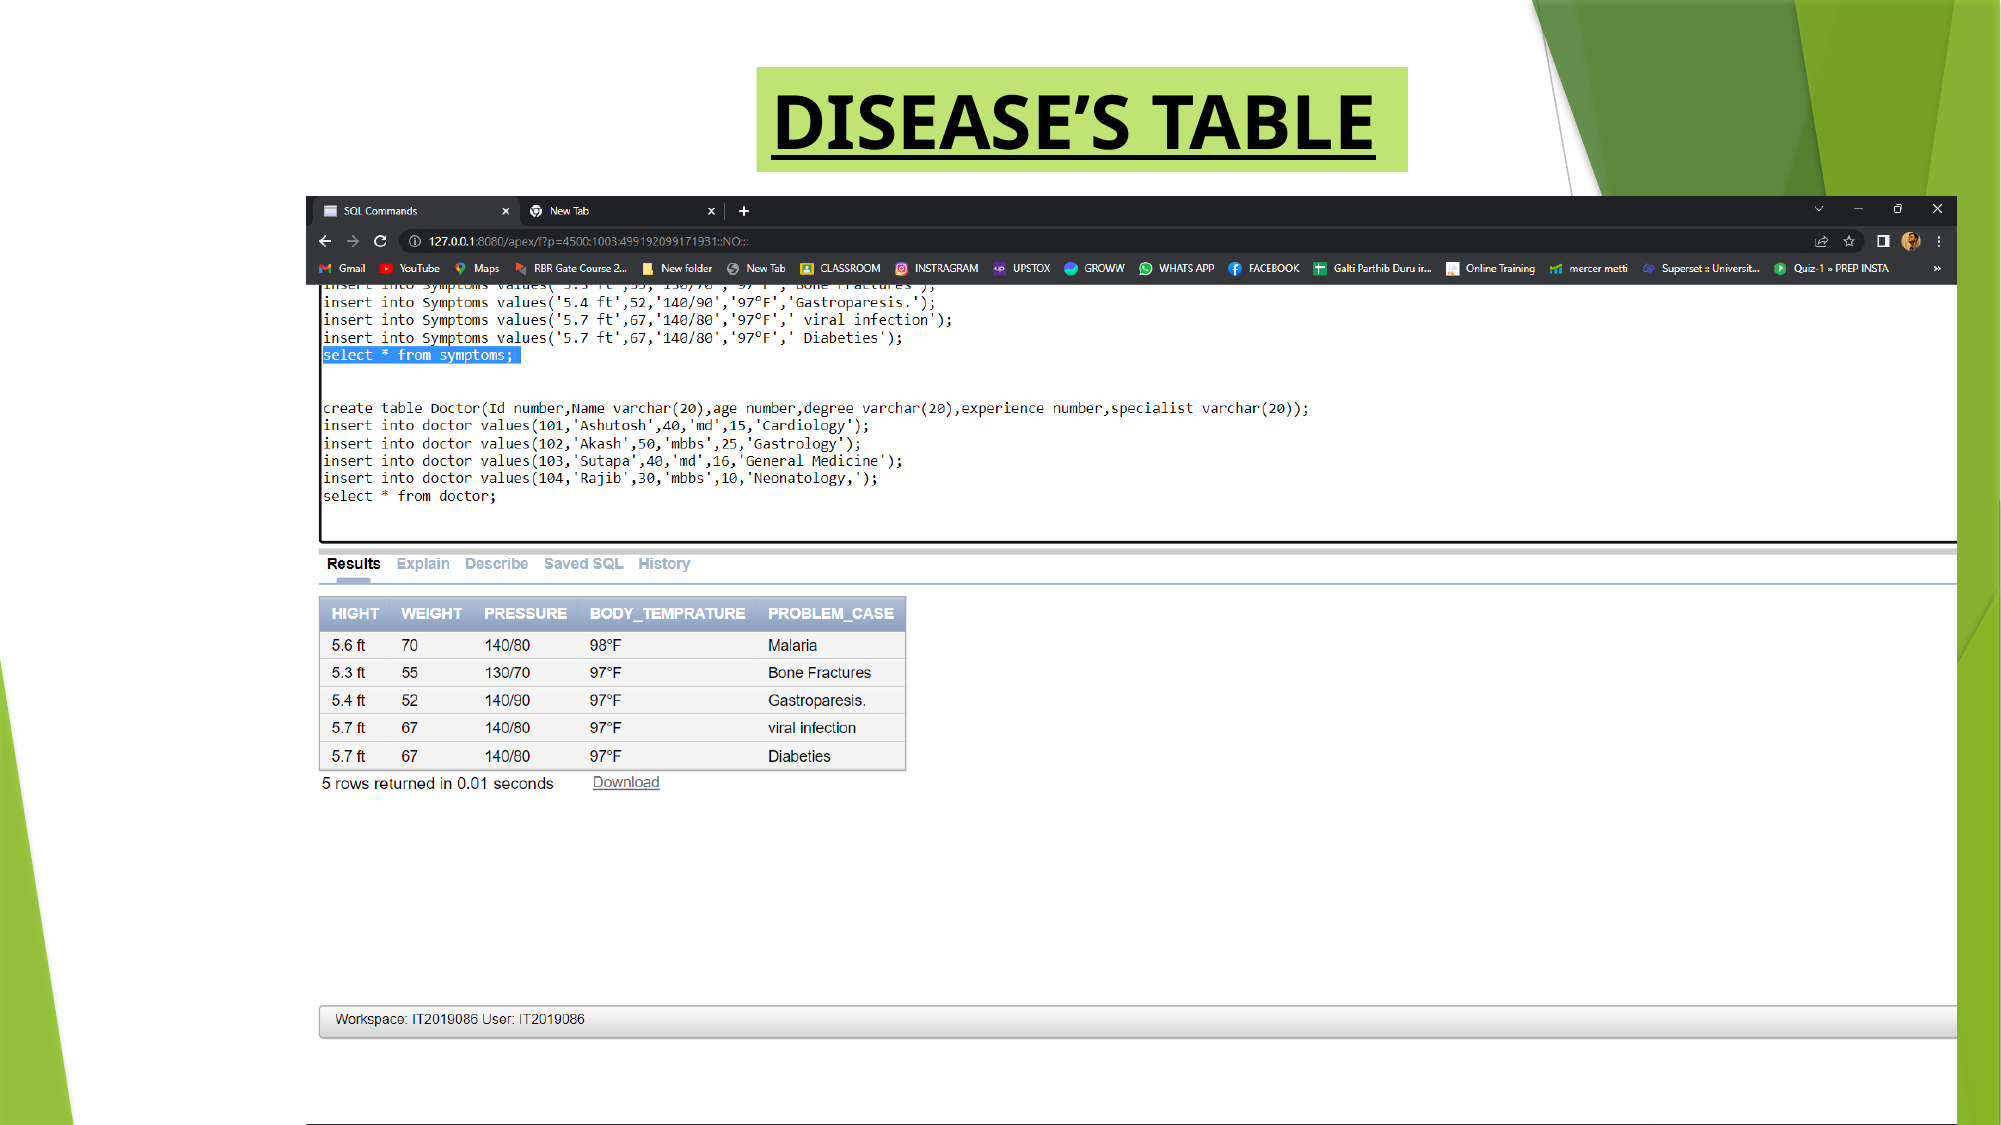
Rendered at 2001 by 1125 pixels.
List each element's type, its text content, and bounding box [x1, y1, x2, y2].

text_box DISEASE’S TABLE [756, 67, 1409, 172]
picture [306, 196, 1958, 1125]
